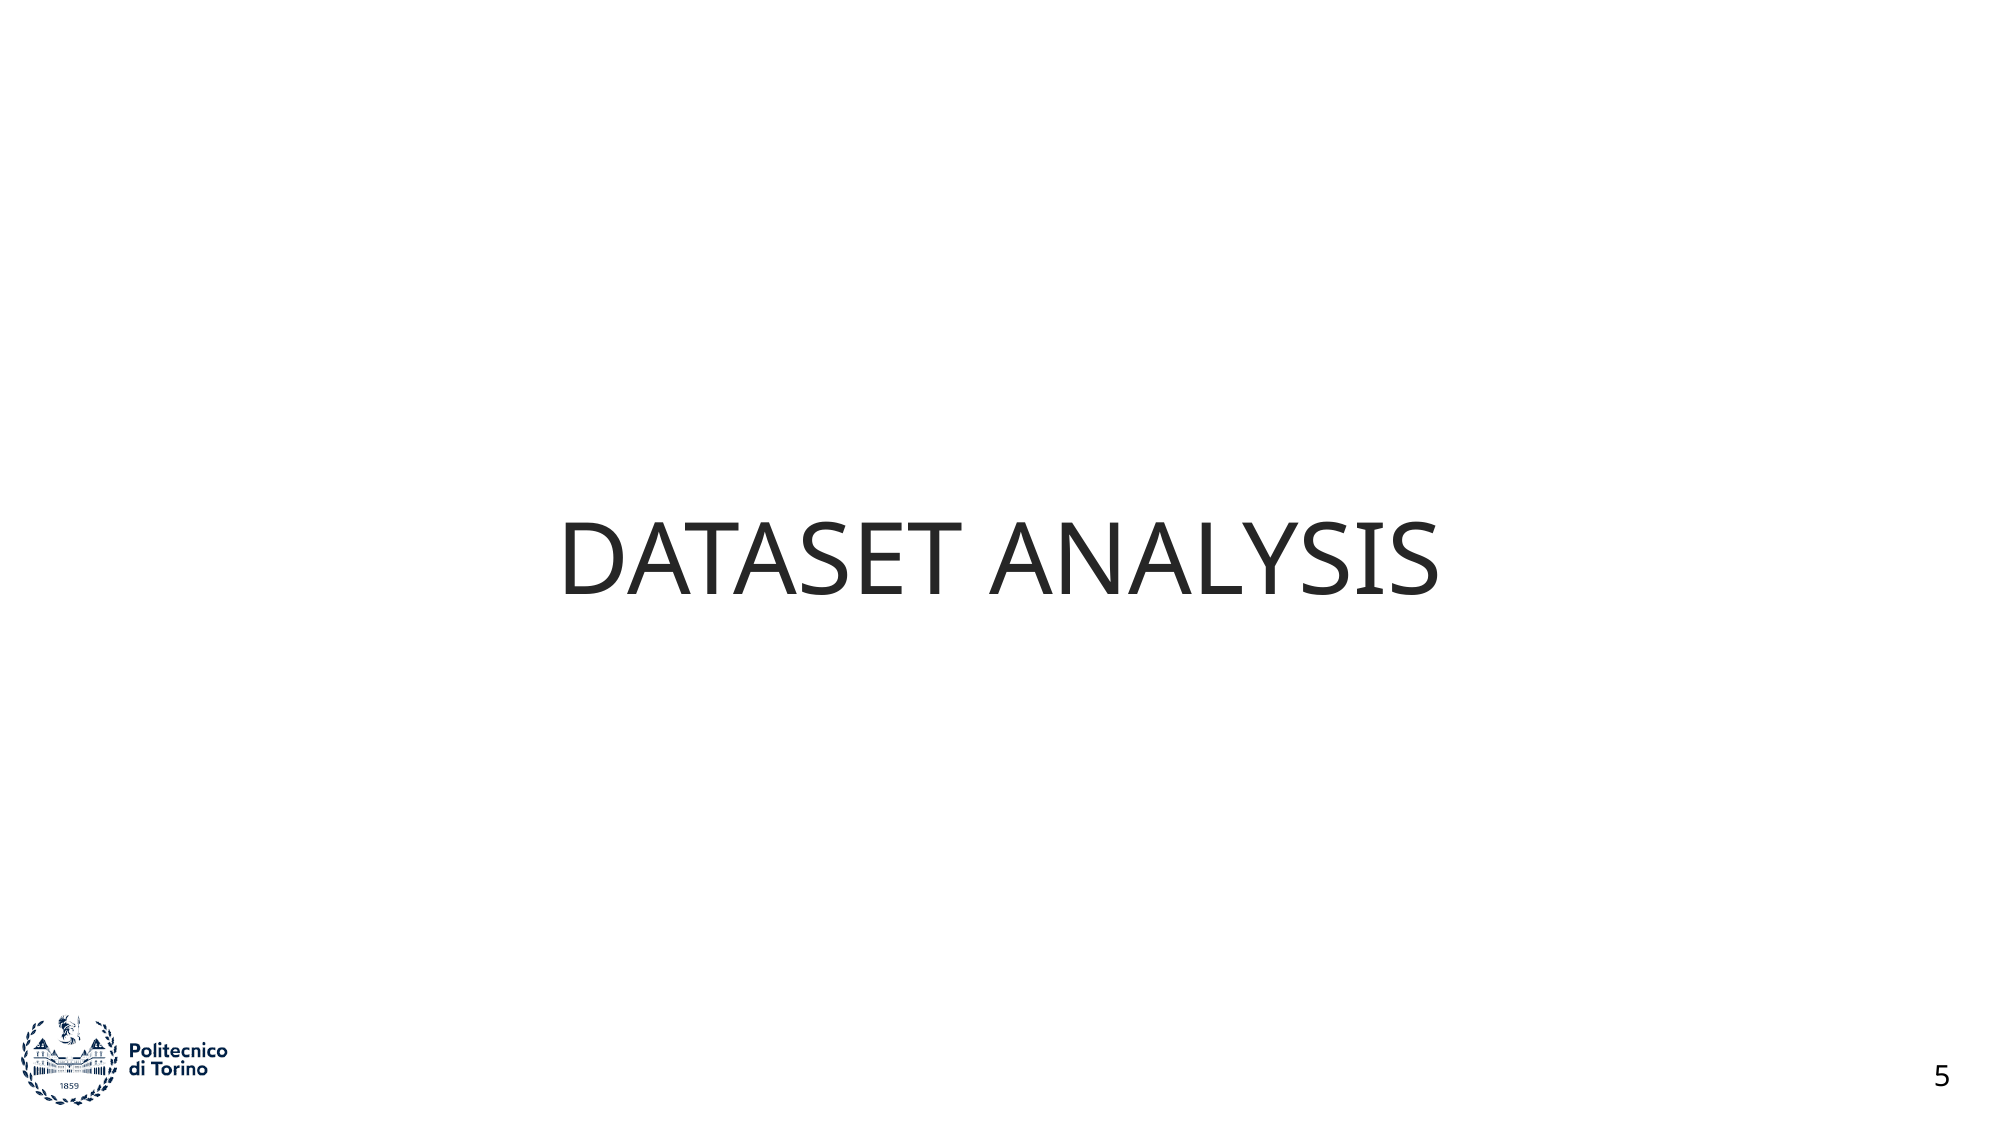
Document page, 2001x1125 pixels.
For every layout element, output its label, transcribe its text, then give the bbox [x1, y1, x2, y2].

text_box 5 [1822, 1044, 1966, 1105]
text_box DATASET ANALYSIS [0, 503, 2000, 622]
picture [0, 972, 248, 1125]
